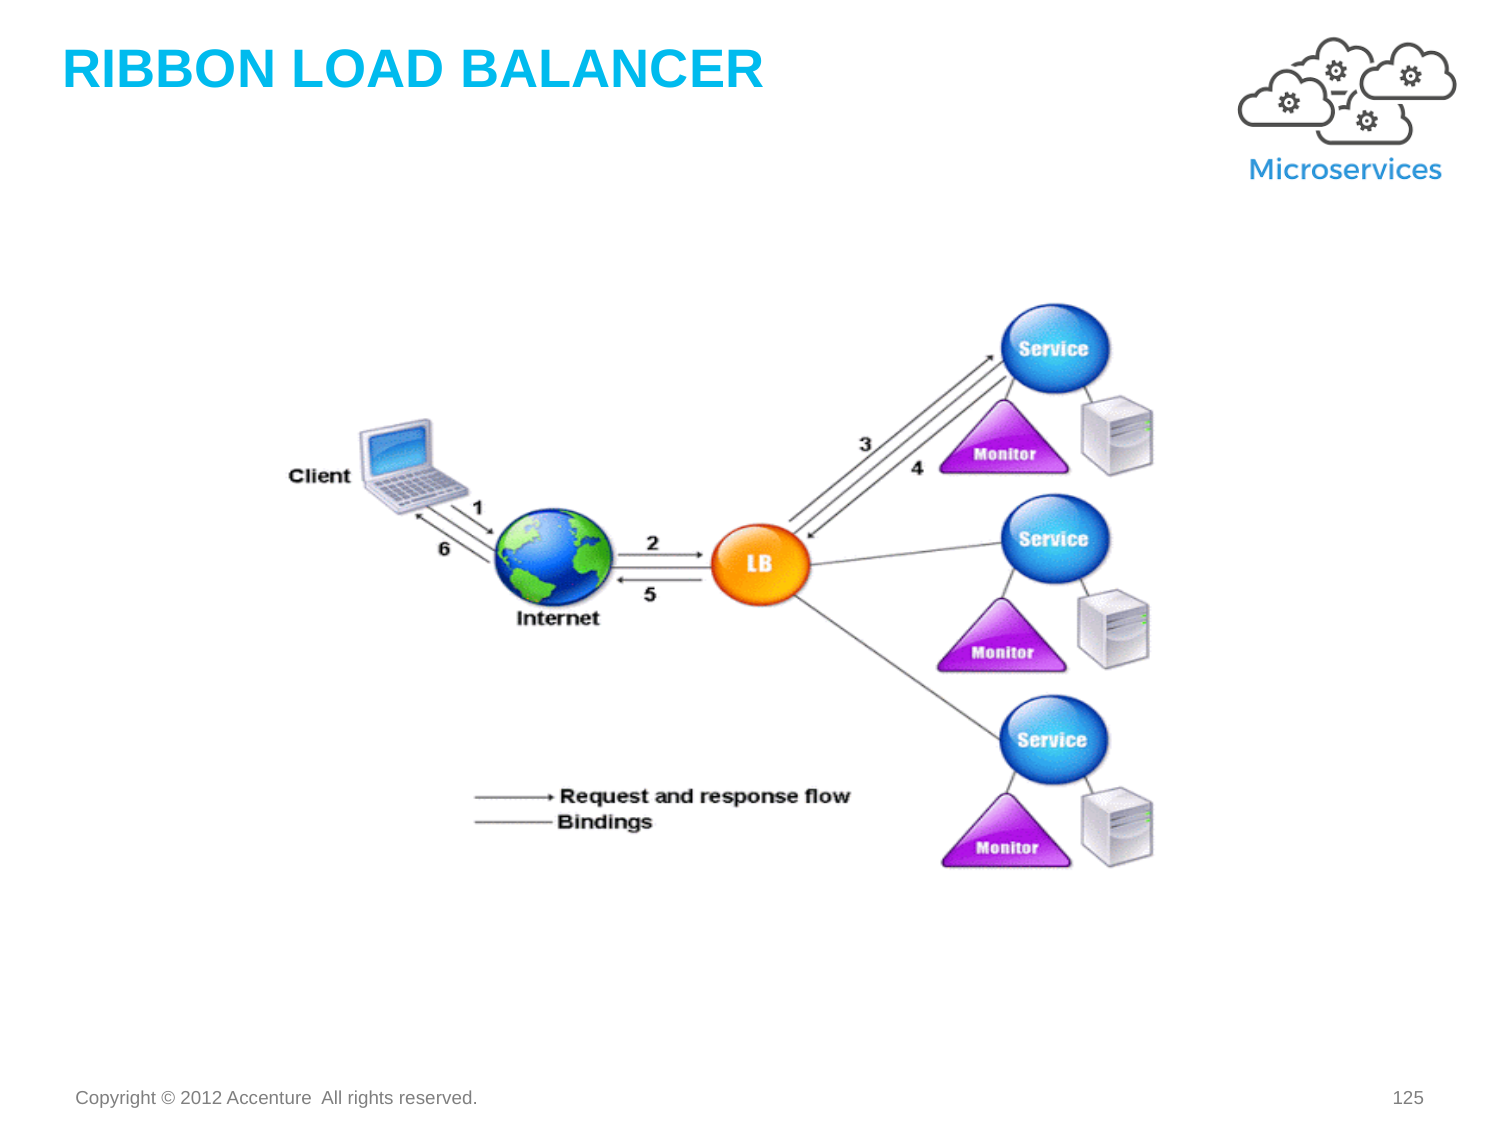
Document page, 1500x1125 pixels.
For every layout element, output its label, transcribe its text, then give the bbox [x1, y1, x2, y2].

picture [1212, 1, 1482, 203]
picture [146, 212, 1251, 930]
title RIBBON LOAD BALANCER [62, 44, 1142, 237]
